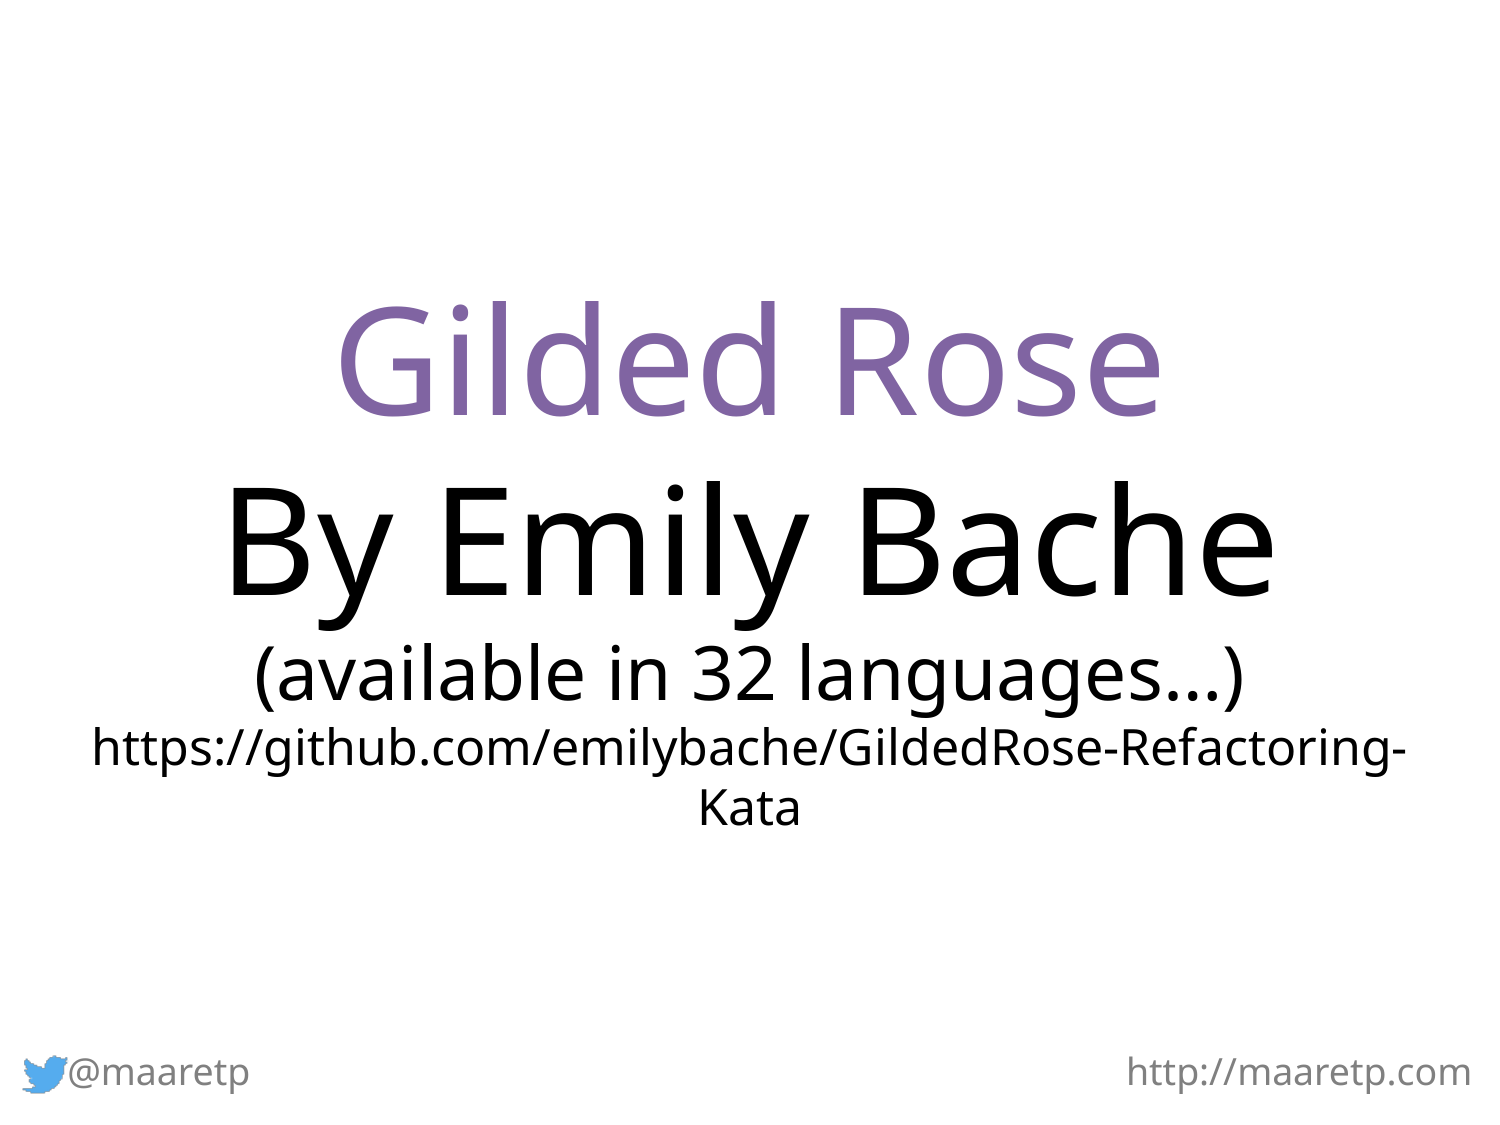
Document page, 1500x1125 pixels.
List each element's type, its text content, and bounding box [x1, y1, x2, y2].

picture [12, 1042, 80, 1109]
text_box Gilded Rose By Emily Bache (available in 32 languages…) https://github.com/emilybache/GildedRose-Refactoring-Kata [47, 257, 1452, 843]
